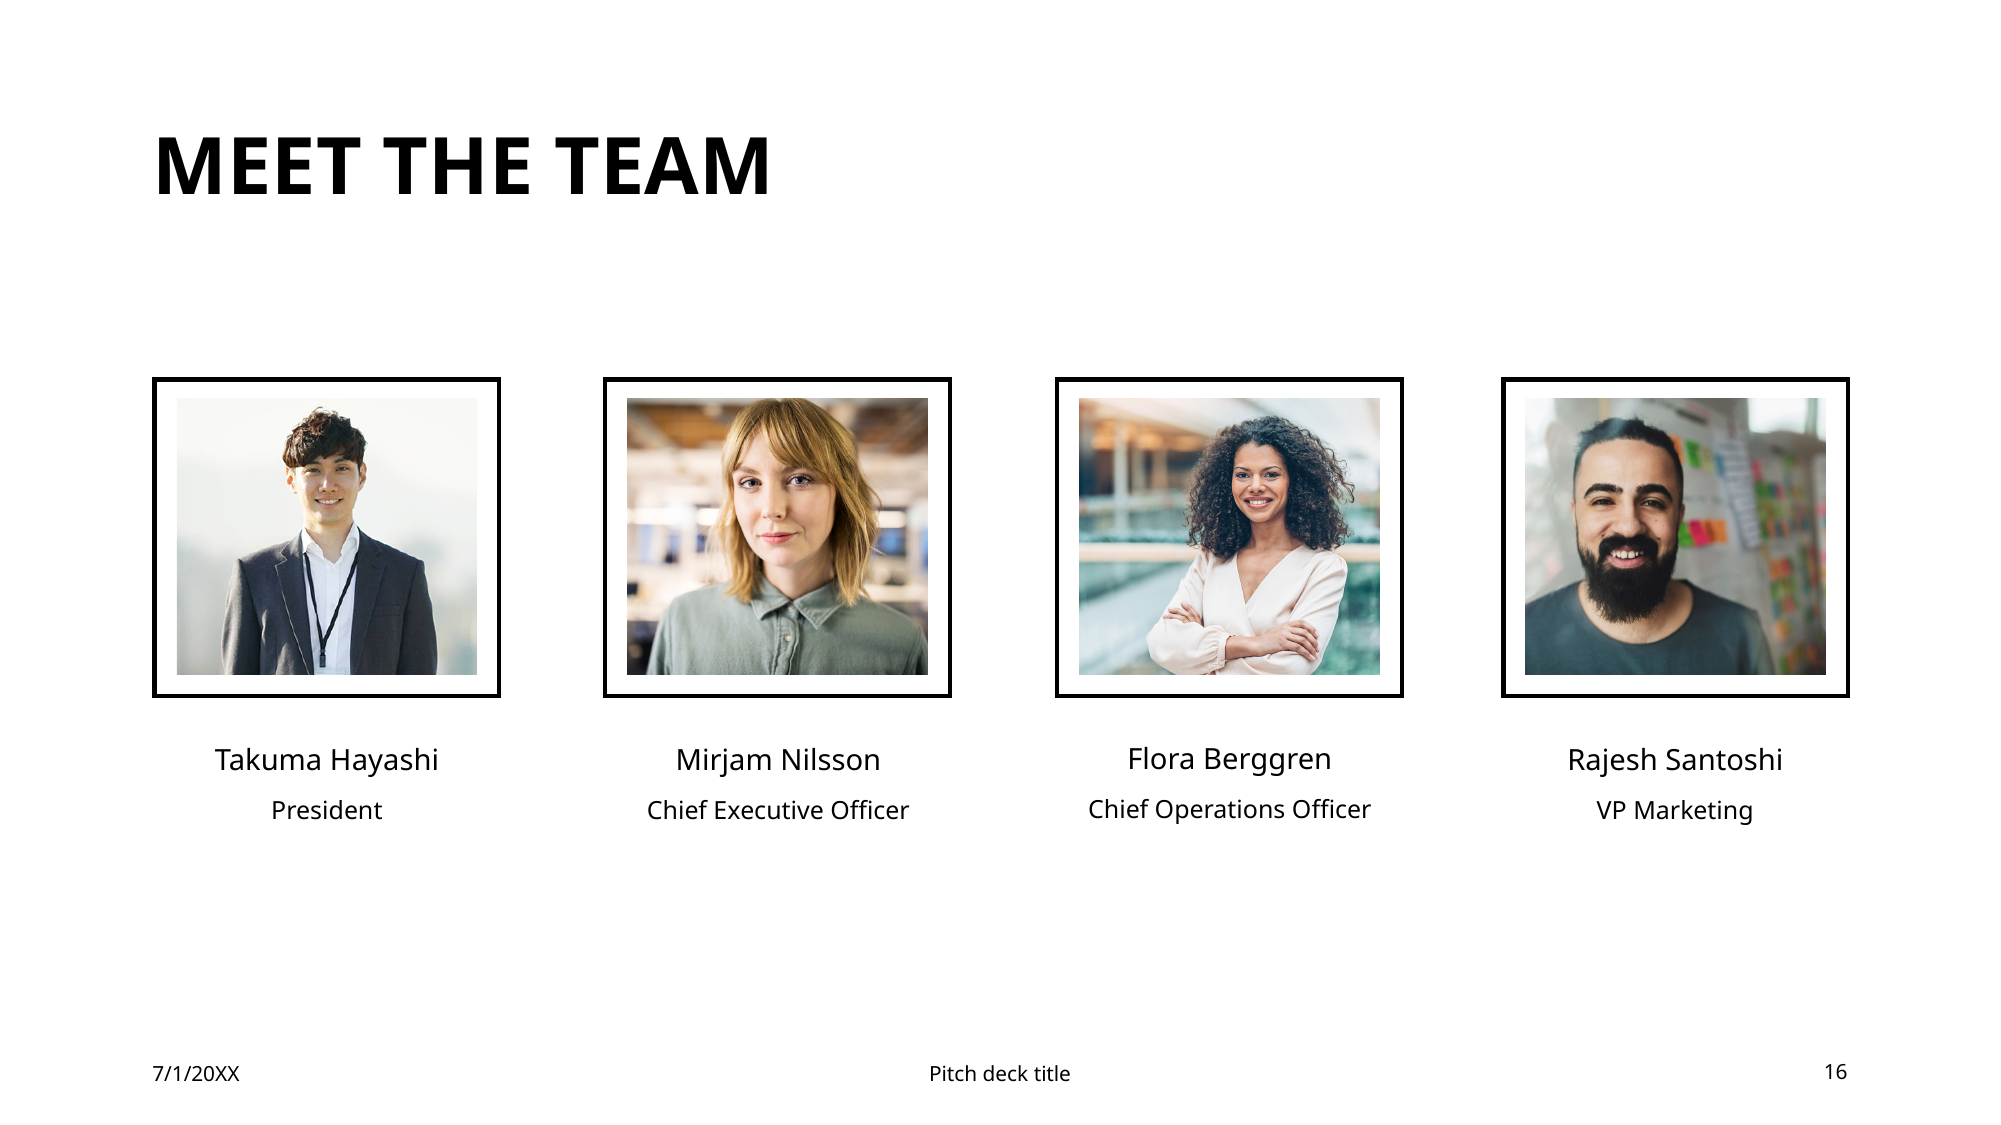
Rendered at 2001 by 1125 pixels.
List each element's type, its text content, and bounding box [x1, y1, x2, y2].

picture [627, 398, 928, 675]
footer Pitch deck title [662, 1042, 1338, 1103]
list Chief Operations Officer [1057, 783, 1403, 859]
title MEET THE TEAM [137, 59, 1863, 278]
list Rajesh Santoshi [1503, 737, 1848, 783]
list Flora Berggren [1057, 737, 1403, 783]
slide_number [137, 1042, 588, 1103]
picture [1525, 398, 1826, 675]
list VP Marketing [1503, 783, 1848, 859]
list Mirjam Nilsson [606, 738, 951, 783]
list President [154, 783, 500, 859]
picture [176, 398, 477, 675]
slide_number 16 [1412, 1042, 1863, 1103]
picture [1079, 398, 1380, 675]
list Takuma Hayashi [154, 737, 500, 783]
list Chief Executive Officer [606, 783, 951, 859]
